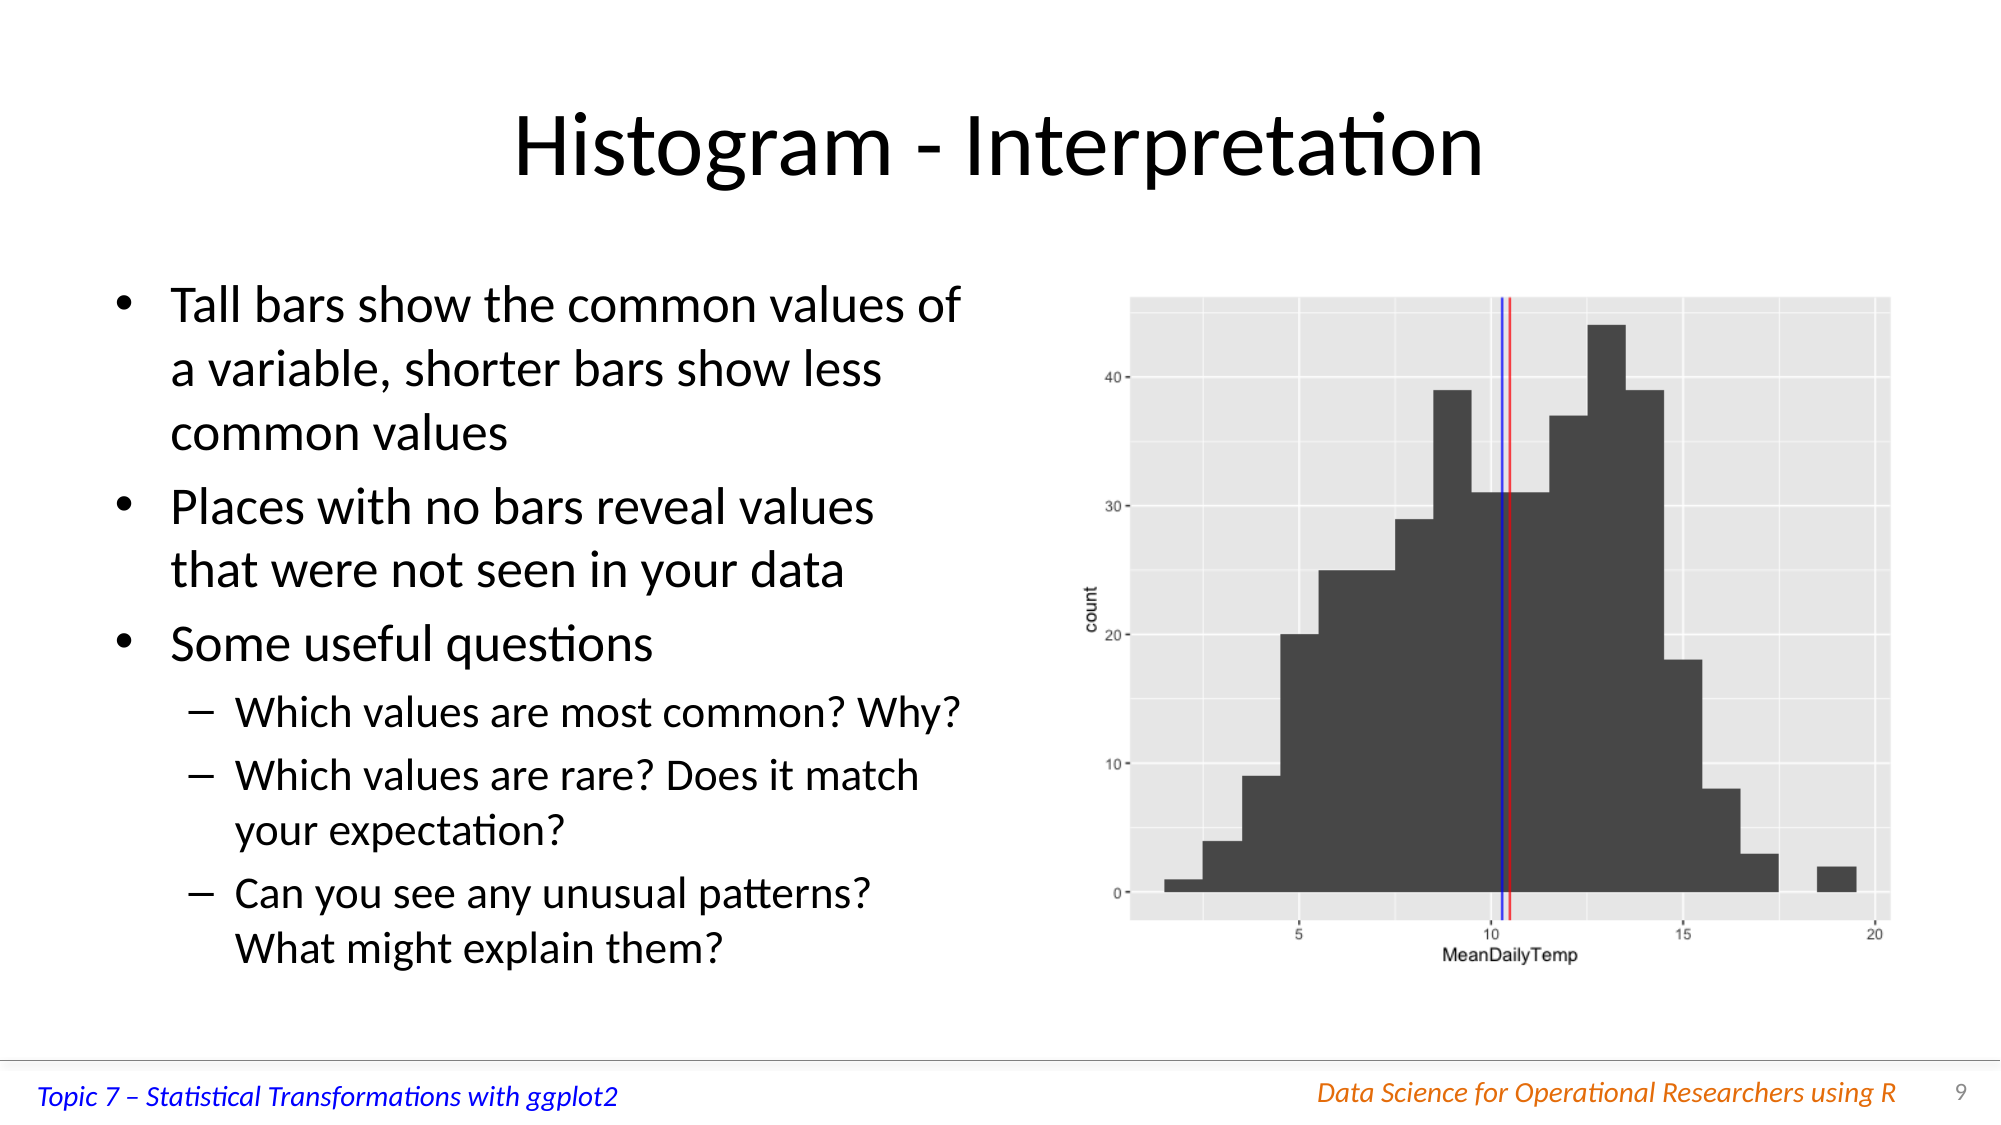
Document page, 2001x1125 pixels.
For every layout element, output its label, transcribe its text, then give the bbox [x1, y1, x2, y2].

picture [1073, 288, 1901, 974]
list Tall bars show the common values of a variable, shorter bars show less common values Places with no bars reveal values that were not seen in your data Some useful questions Which values are most common? Why? Which values are rare? Does it match your expectation? Can you see any unusual patterns? What might explain them? [99, 262, 984, 1005]
title Histogram - Interpretation [99, 45, 1900, 233]
slide_number 9 [1899, 1060, 1983, 1120]
